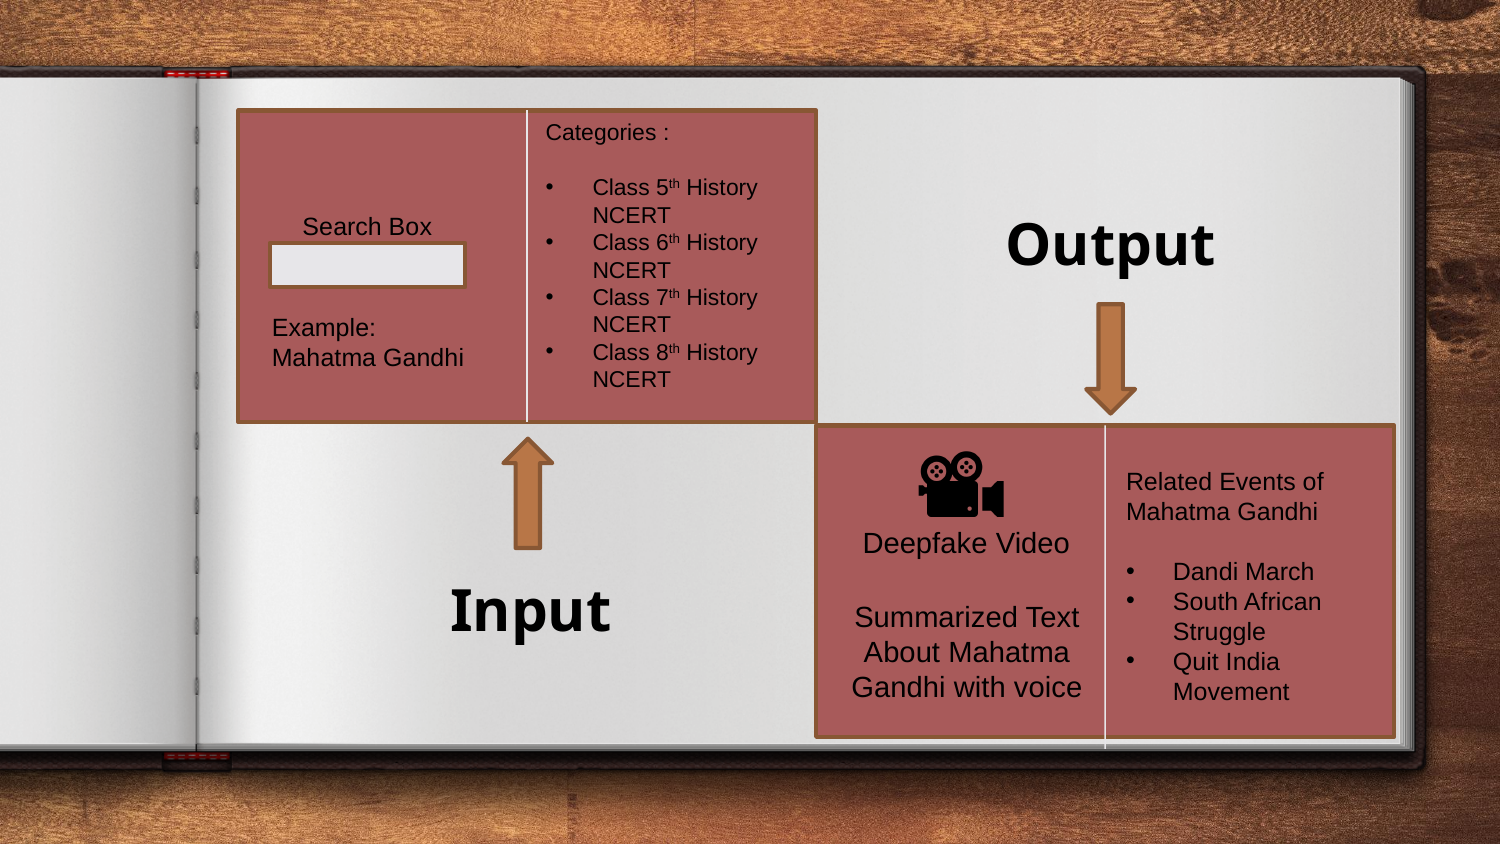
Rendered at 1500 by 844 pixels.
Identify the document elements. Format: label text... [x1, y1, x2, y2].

text_box Categories : Class 5th History NCERT Class 6th History NCERT Class 7th History NCERT Class 8th History NCERT [530, 110, 817, 435]
text_box Deepfake Video [847, 517, 1086, 568]
text_box Output [990, 200, 1231, 285]
text_box Example: Mahatma Gandhi [257, 304, 501, 379]
picture [0, 0, 1500, 844]
text_box Related Events of Mahatma Gandhi Dandi March South African Struggle Quit India Movement [1111, 458, 1391, 713]
text_box Summarized Text About Mahatma Gandhi with voice [799, 590, 1100, 711]
text_box [268, 241, 467, 289]
text_box [501, 436, 555, 551]
text_box [236, 108, 818, 424]
text_box Search Box [287, 203, 448, 249]
text_box Input [435, 565, 627, 651]
text_box [1084, 302, 1138, 416]
text_box [814, 423, 1396, 739]
